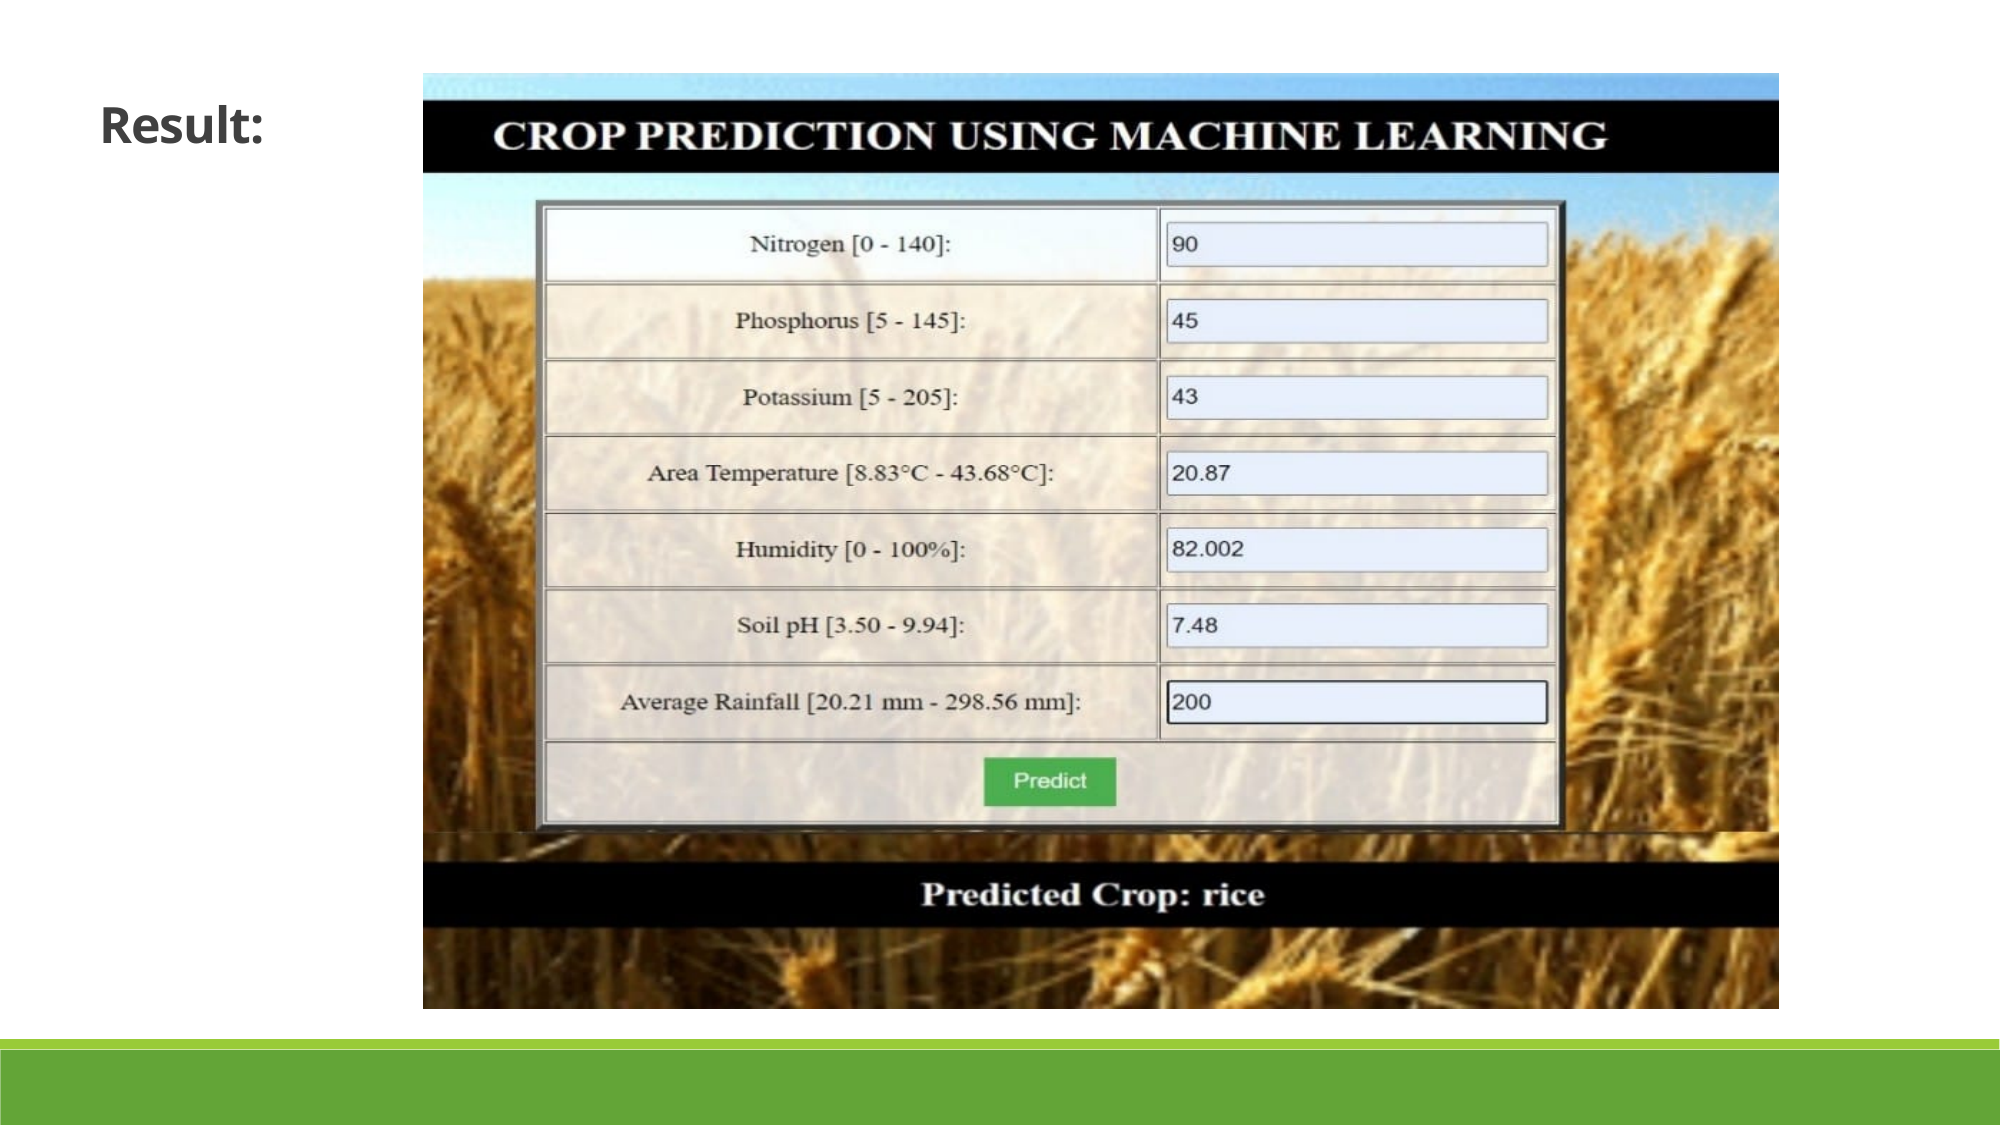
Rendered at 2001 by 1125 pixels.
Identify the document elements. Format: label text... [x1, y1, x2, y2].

title Result: [0, 30, 1543, 162]
picture [423, 72, 1779, 1010]
